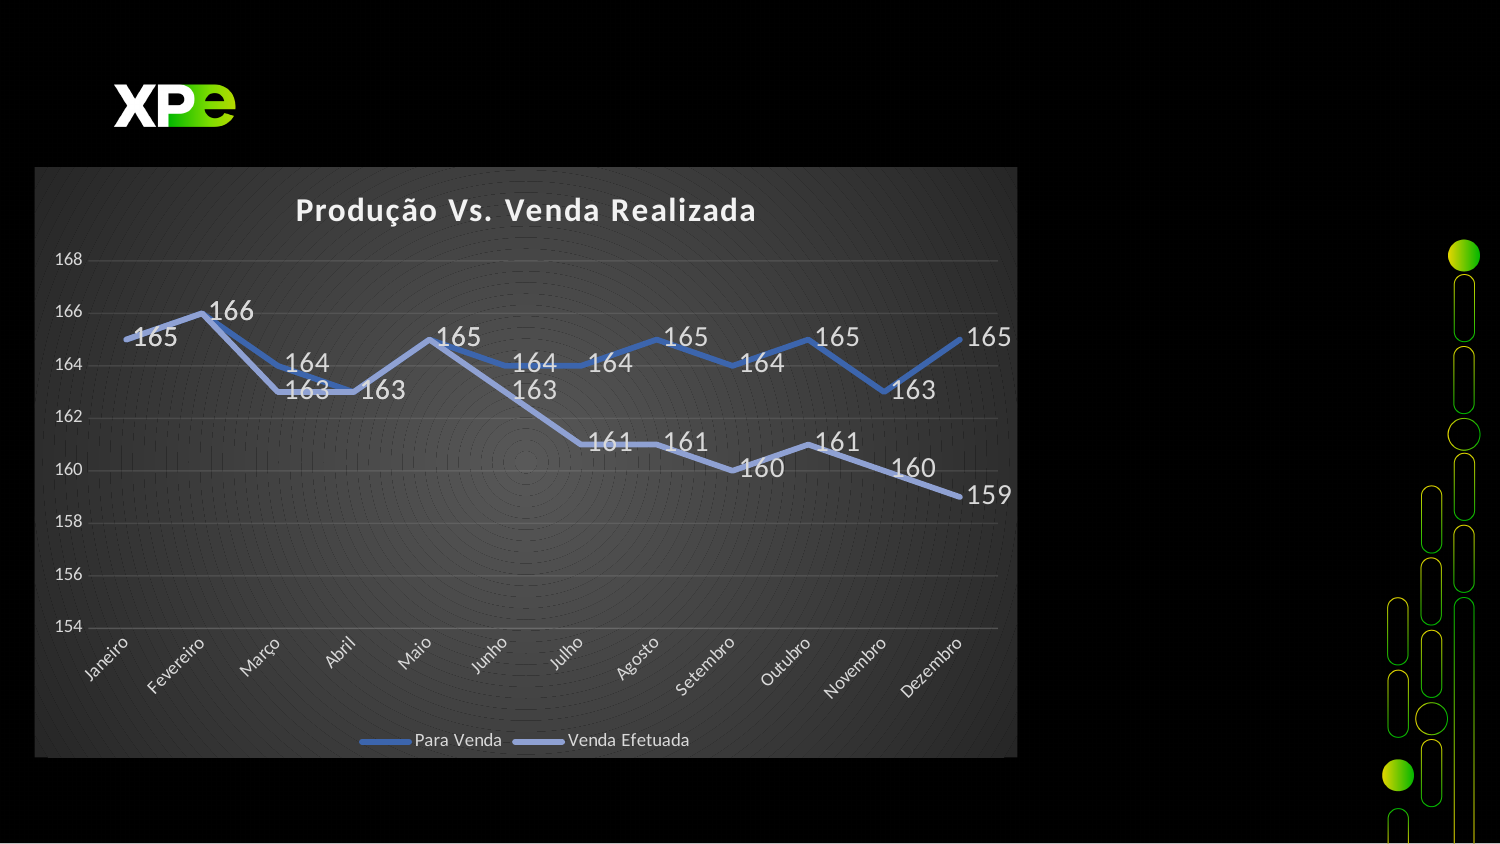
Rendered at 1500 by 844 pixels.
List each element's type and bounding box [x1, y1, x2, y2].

chart [34, 167, 1018, 758]
picture [0, 0, 1500, 844]
